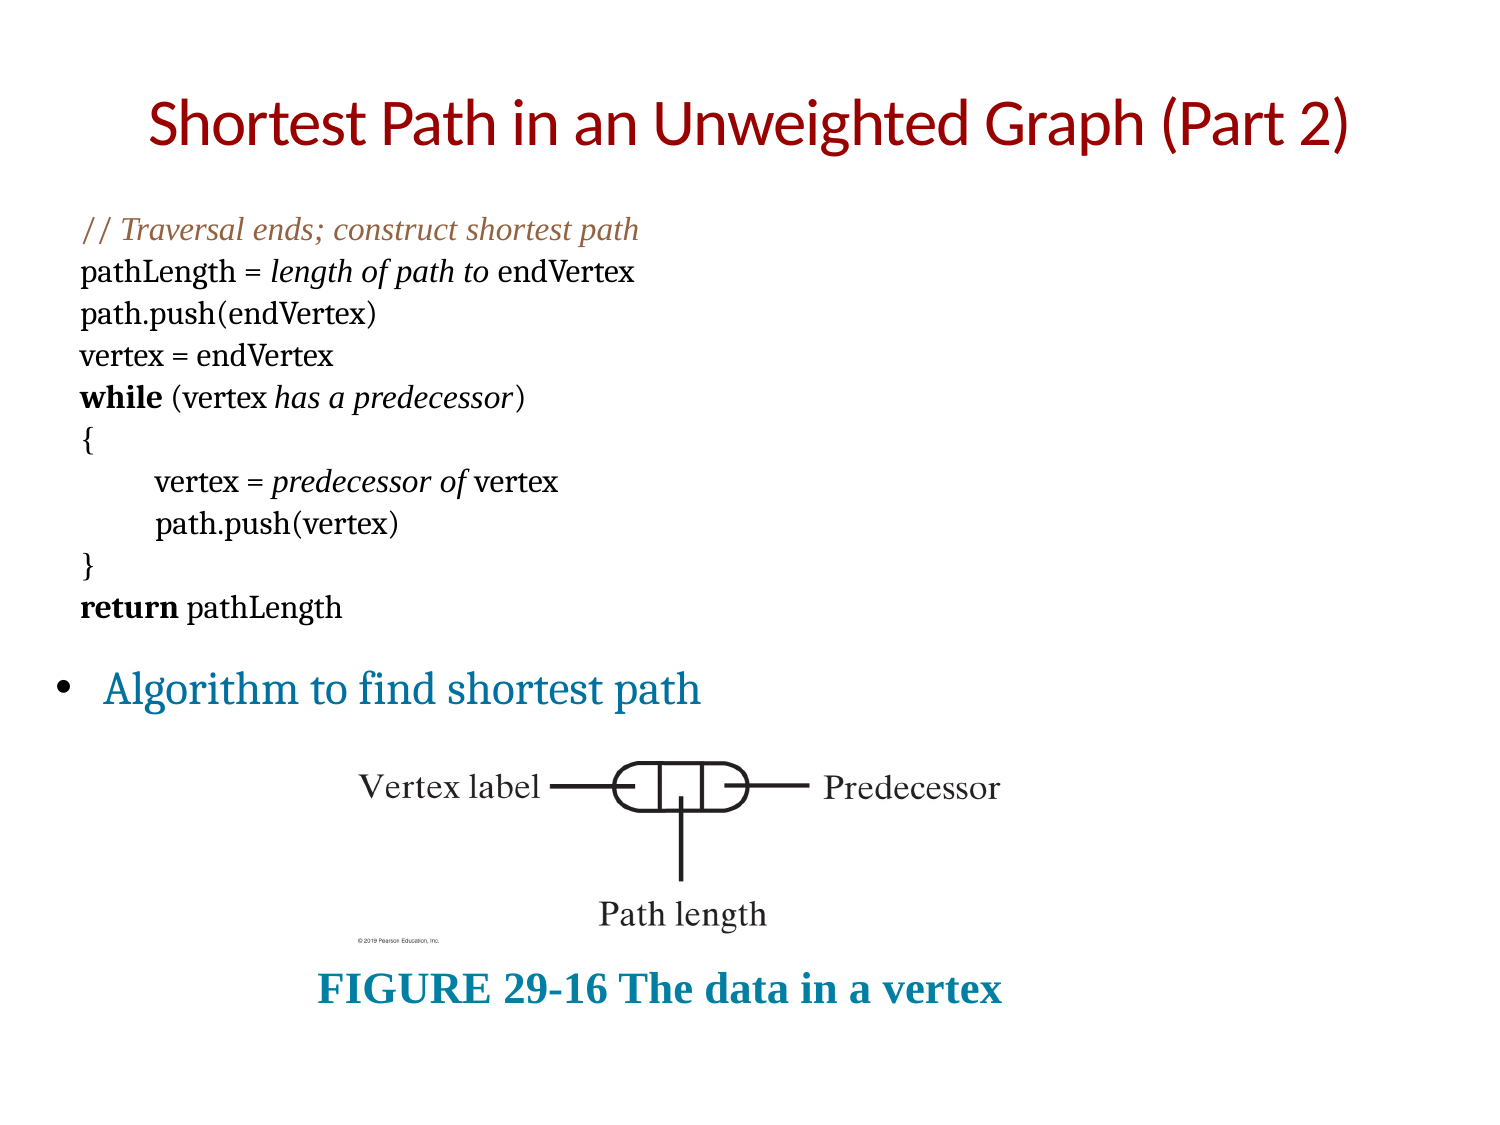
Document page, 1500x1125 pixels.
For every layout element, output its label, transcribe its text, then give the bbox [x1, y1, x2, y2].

picture [355, 758, 1003, 947]
title Shortest Path in an Unweighted Graph (Part 2) [75, 24, 1425, 213]
text_box // Traversal ends; construct shortest path pathLength = length of path to endVertex path.push(endVertex) vertex = endVertex while (vertex has a predecessor) { vertex = predecessor of vertex path.push(vertex) } return pathLength [72, 199, 1406, 633]
list Algorithm to find shortest path [40, 650, 850, 735]
text_box FIGURE 29-16 The data in a vertex [302, 943, 1056, 1028]
